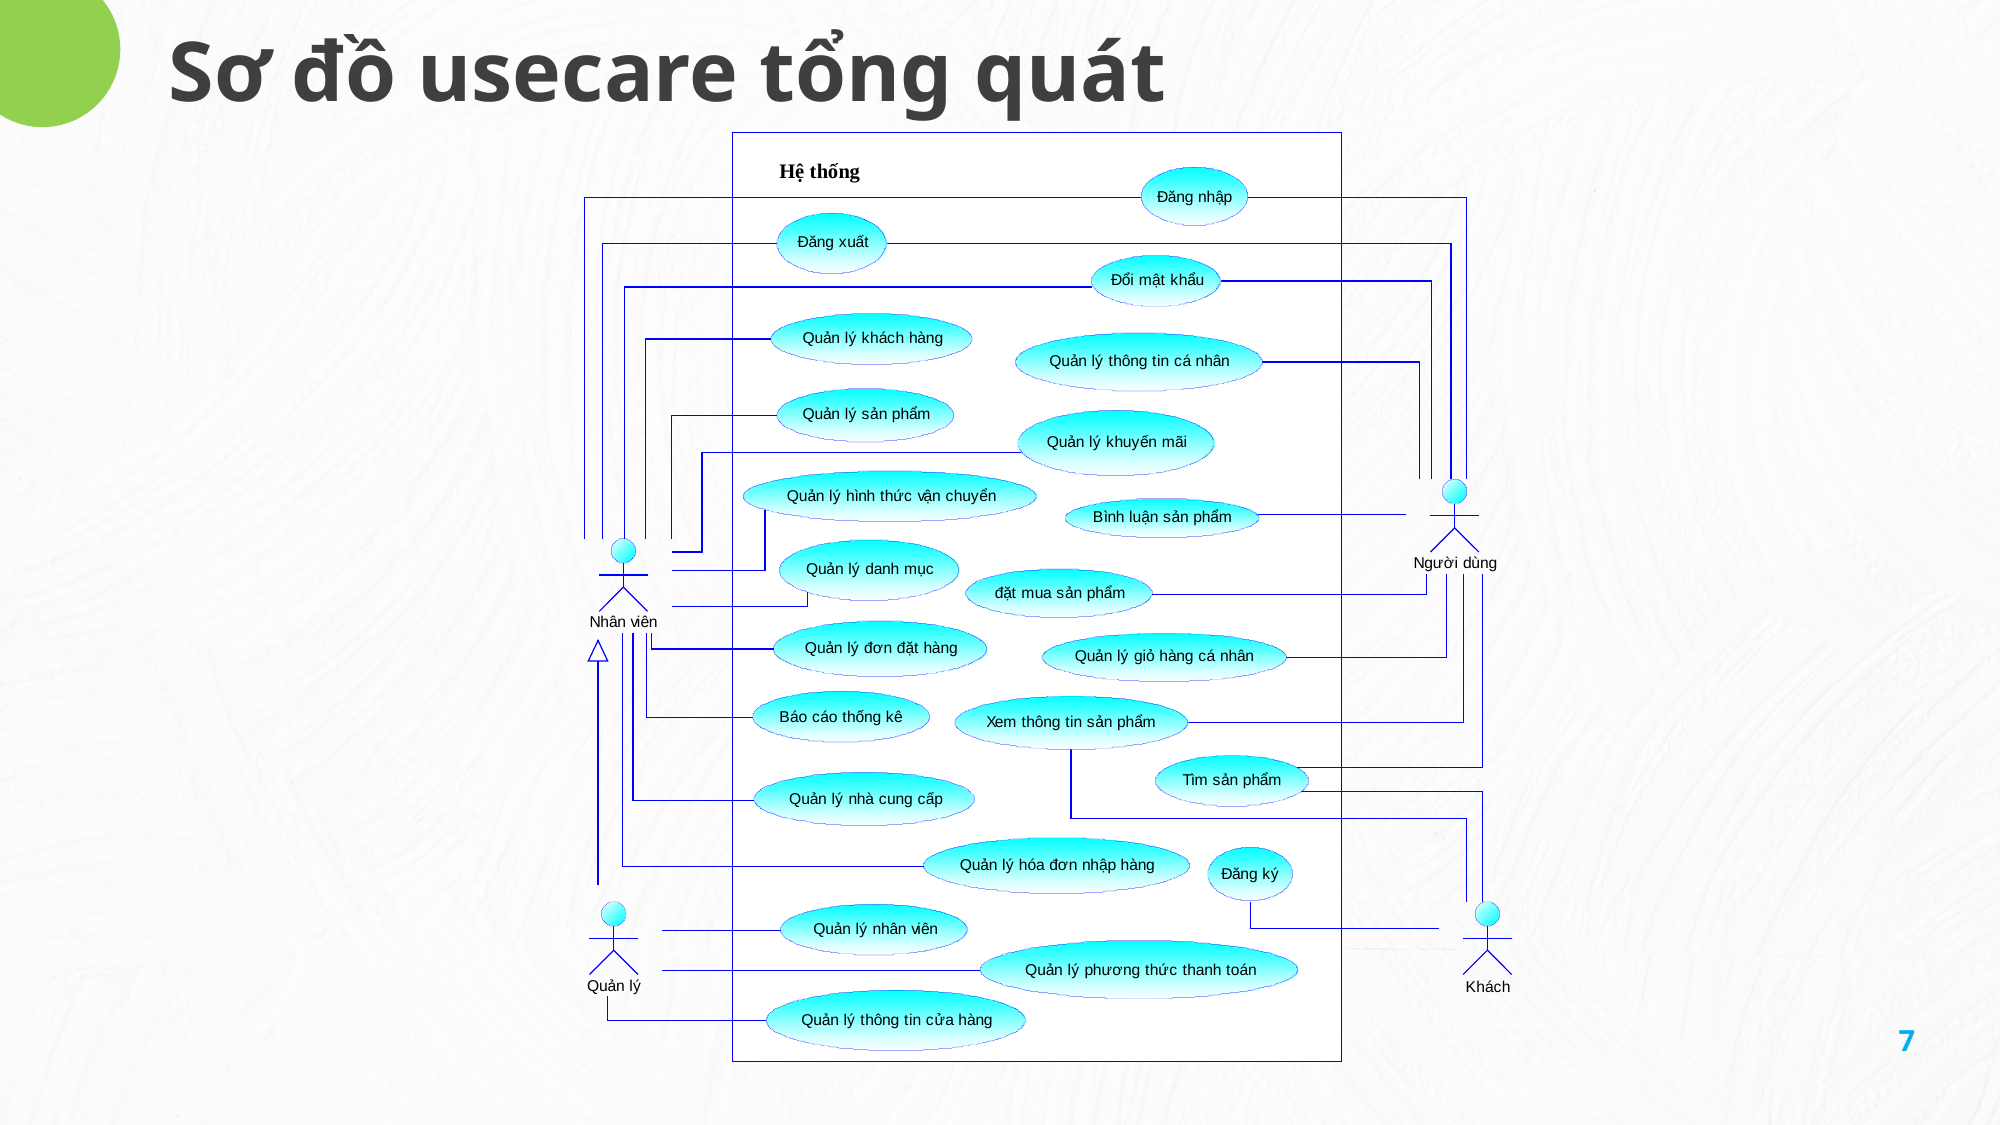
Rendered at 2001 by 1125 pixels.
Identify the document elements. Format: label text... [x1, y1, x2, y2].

list Sơ đồ usecare tổng quát [153, 10, 1192, 128]
text_box 7 [1867, 1014, 1948, 1069]
text_box [0, 0, 122, 129]
picture [565, 132, 1540, 1065]
